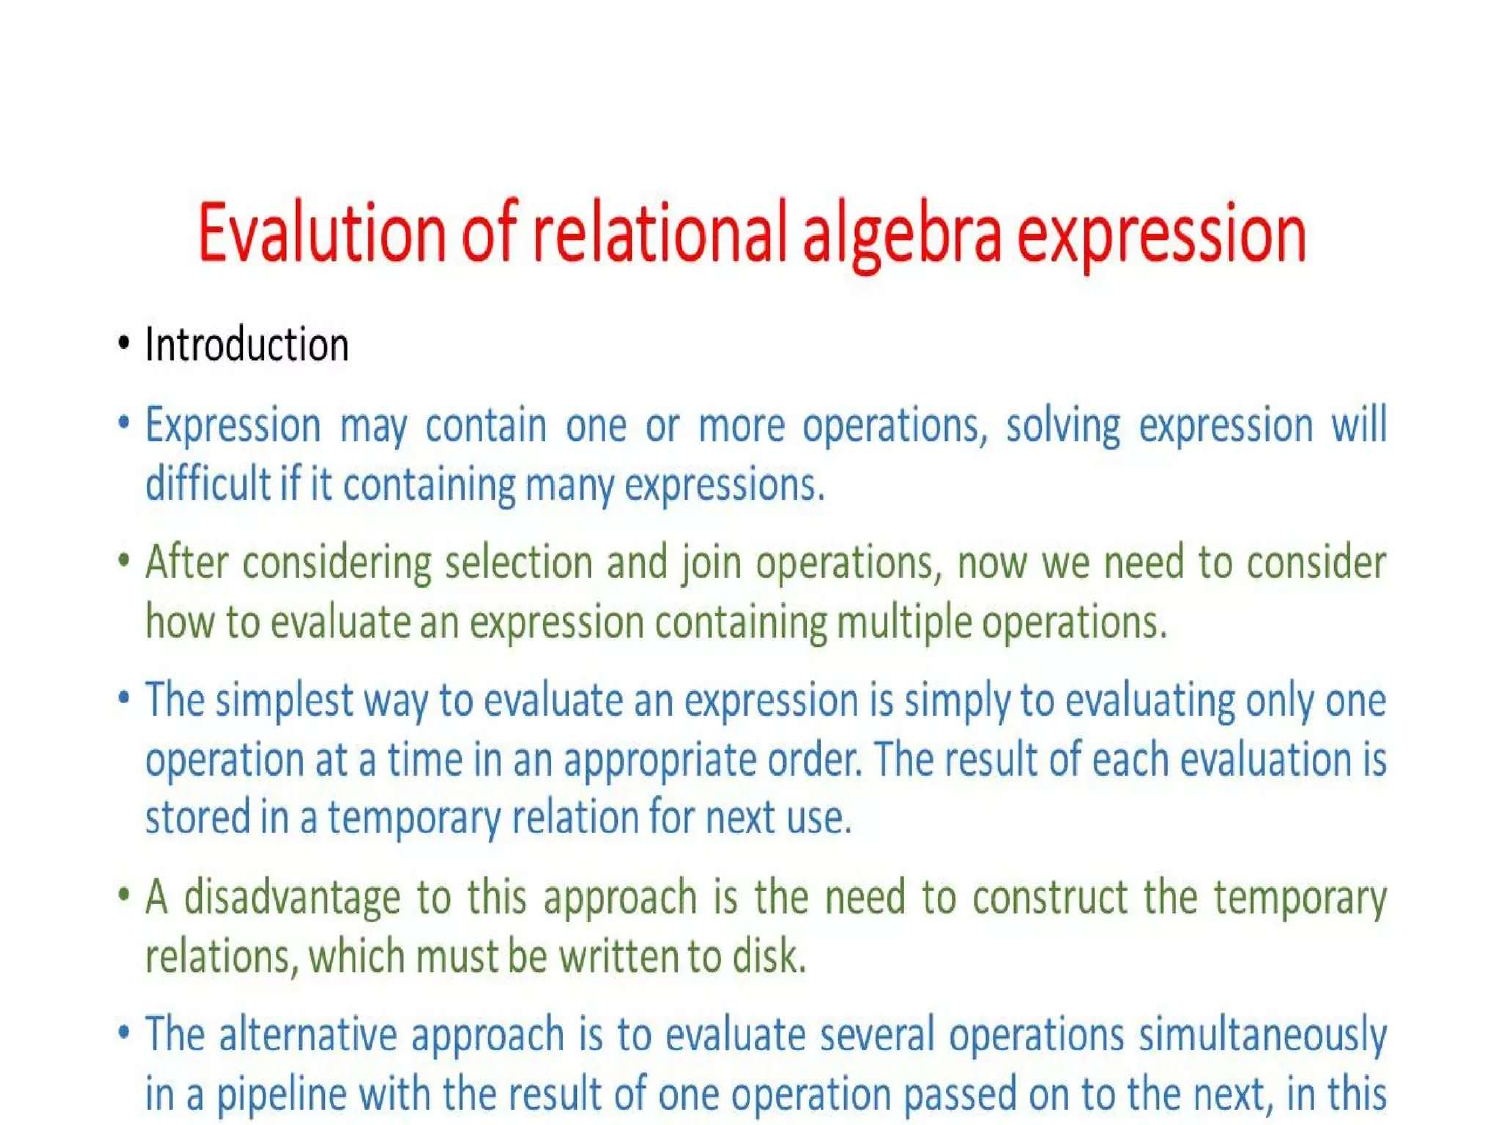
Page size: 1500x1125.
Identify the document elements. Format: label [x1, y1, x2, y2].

picture [0, 140, 1500, 1125]
